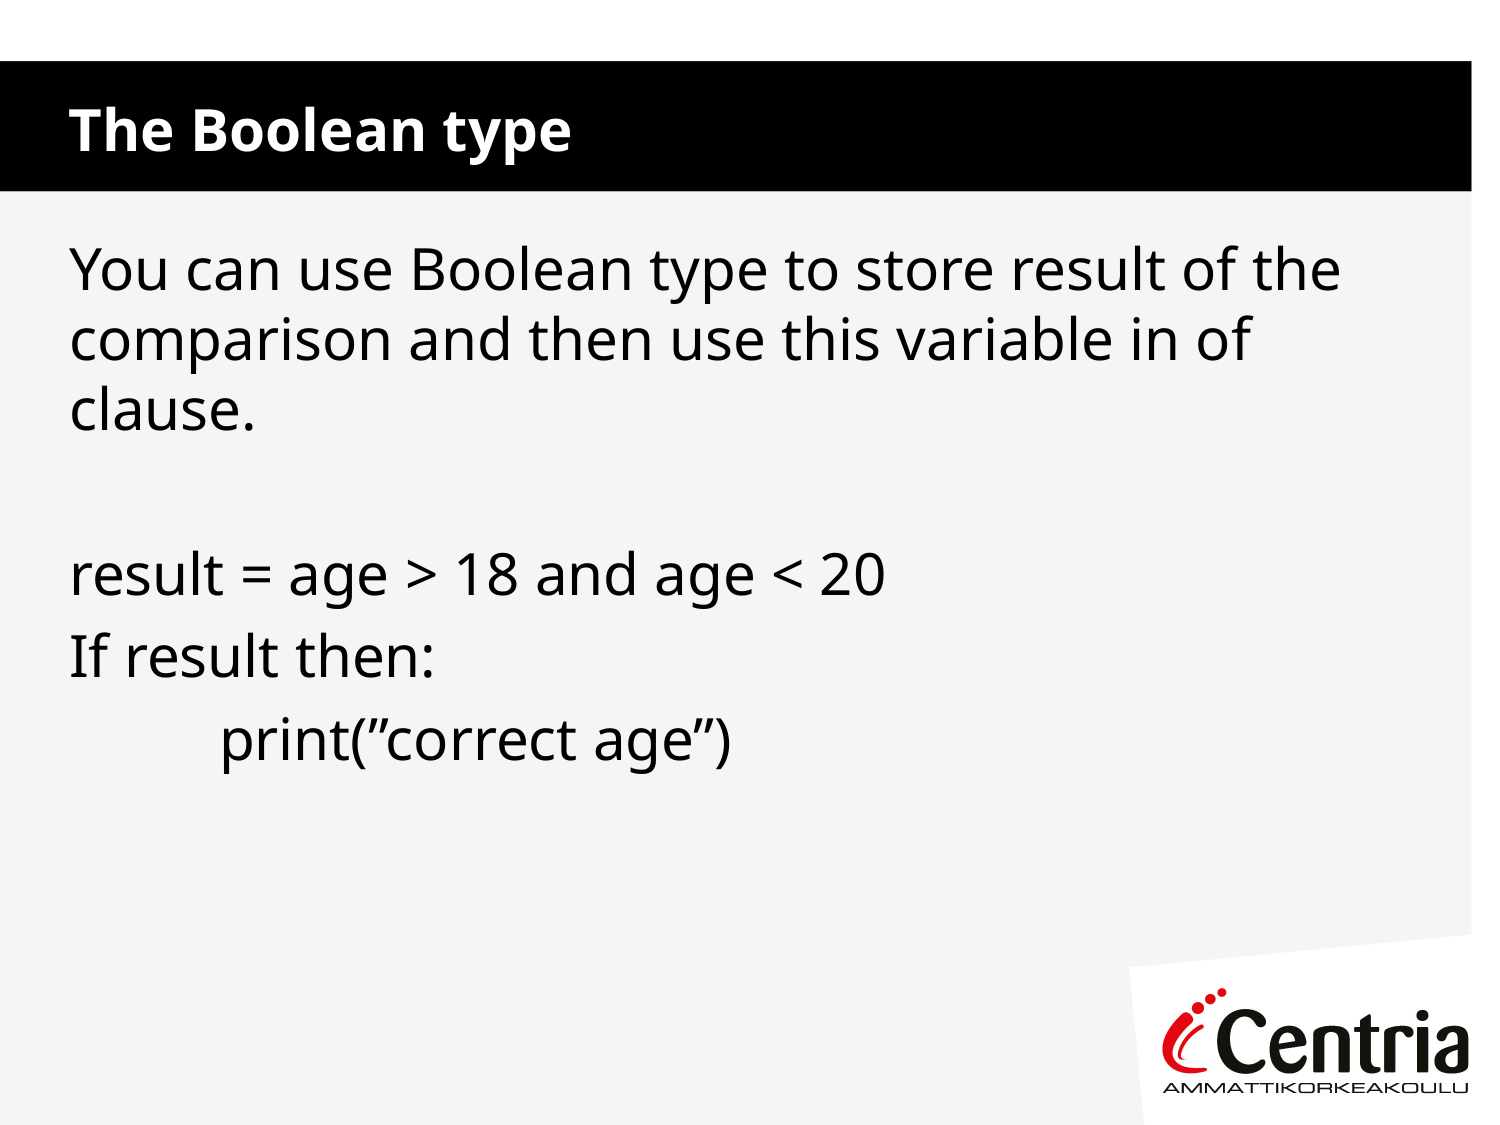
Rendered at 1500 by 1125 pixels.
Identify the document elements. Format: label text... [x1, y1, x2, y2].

picture [0, 0, 1500, 1125]
text_box The Boolean type [54, 65, 1462, 172]
list You can use Boolean type to store result of the comparison and then use this variable in of clause. result = age > 18 and age < 20 If result then: print(”correct age”) [54, 224, 1410, 1067]
